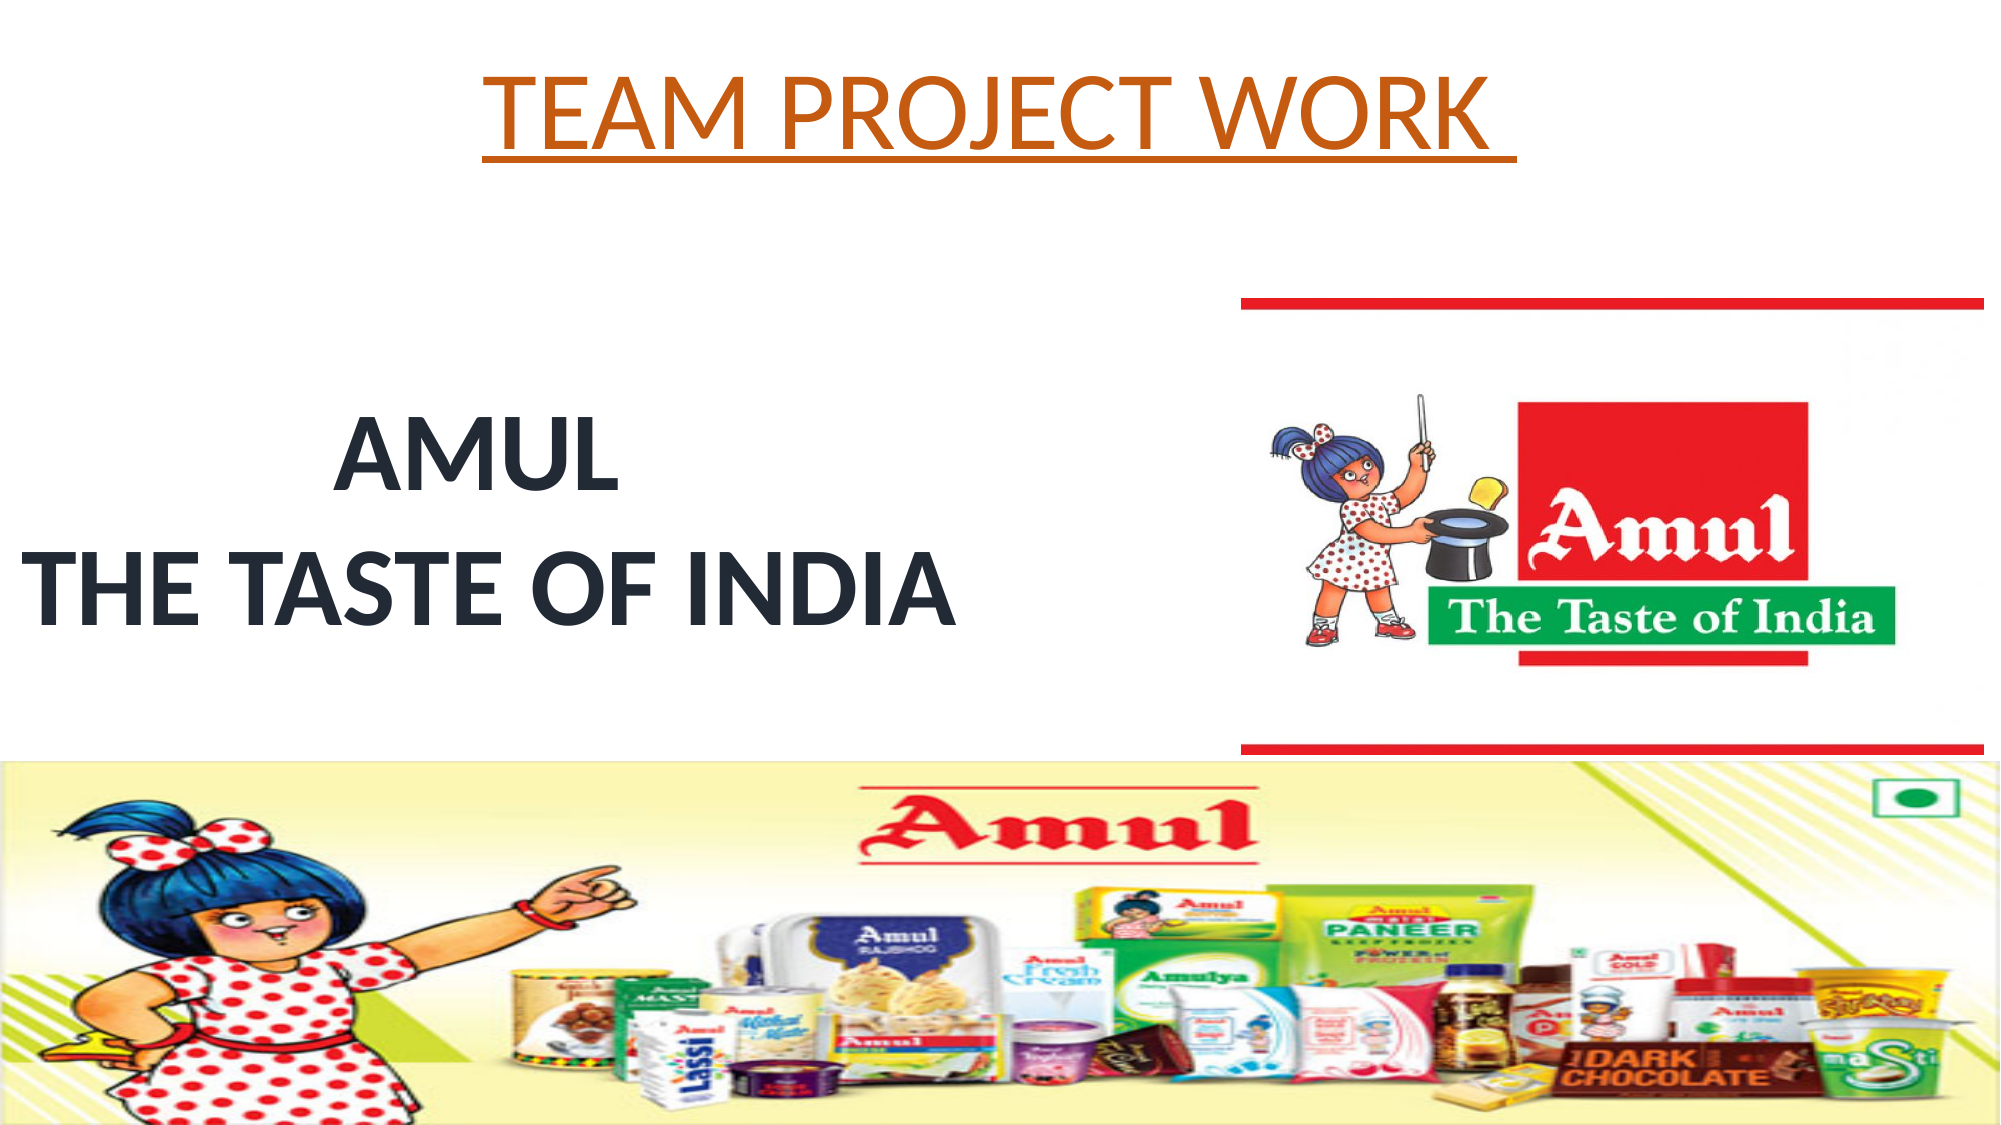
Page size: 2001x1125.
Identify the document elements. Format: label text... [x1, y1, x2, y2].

picture [1241, 298, 1984, 755]
text_box AMUL THE TASTE OF INDIA [0, 370, 974, 656]
picture [0, 761, 2000, 1125]
text_box TEAM PROJECT WORK [467, 29, 1533, 180]
